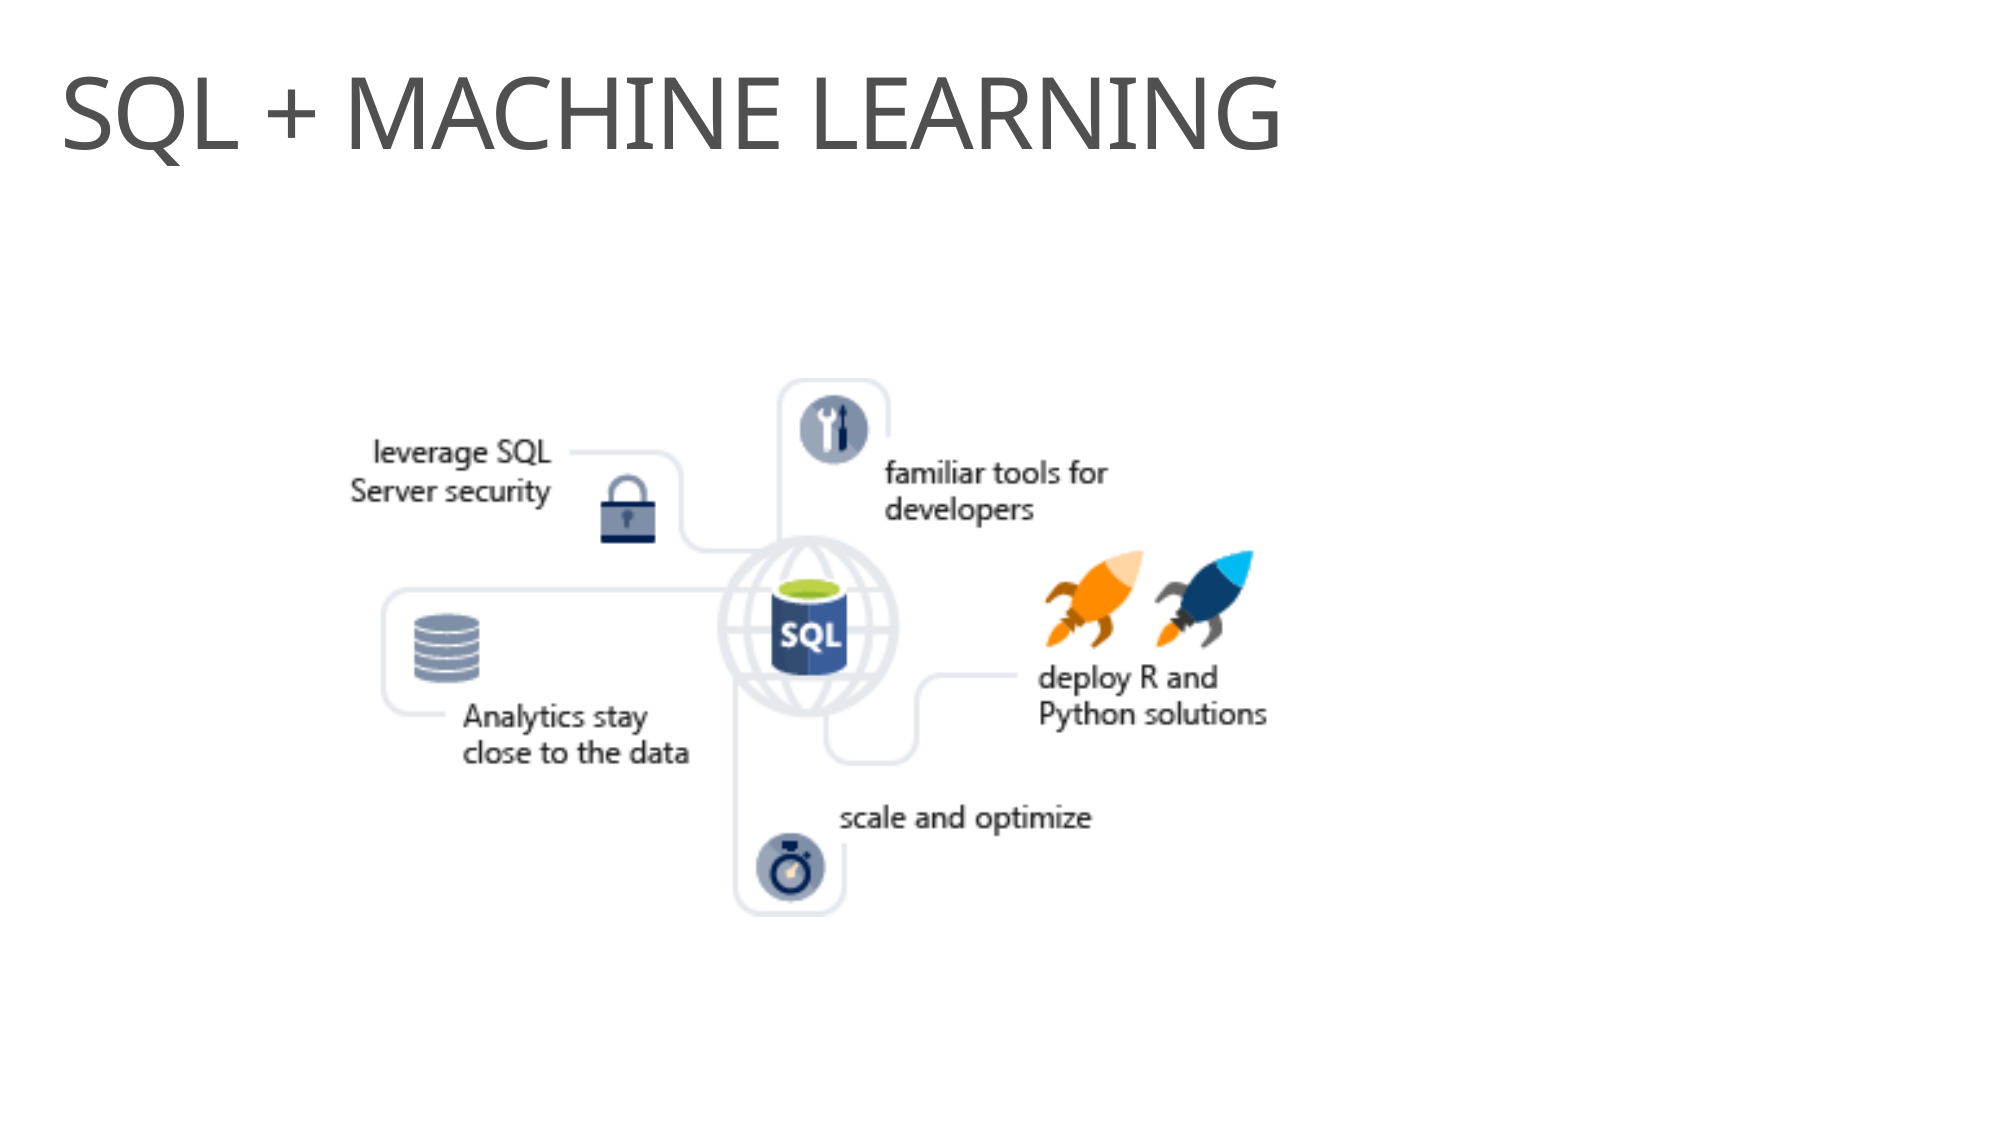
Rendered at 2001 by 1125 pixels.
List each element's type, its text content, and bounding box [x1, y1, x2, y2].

title SQL + MACHINE LEARNING [37, 48, 1957, 161]
picture [334, 377, 1298, 917]
